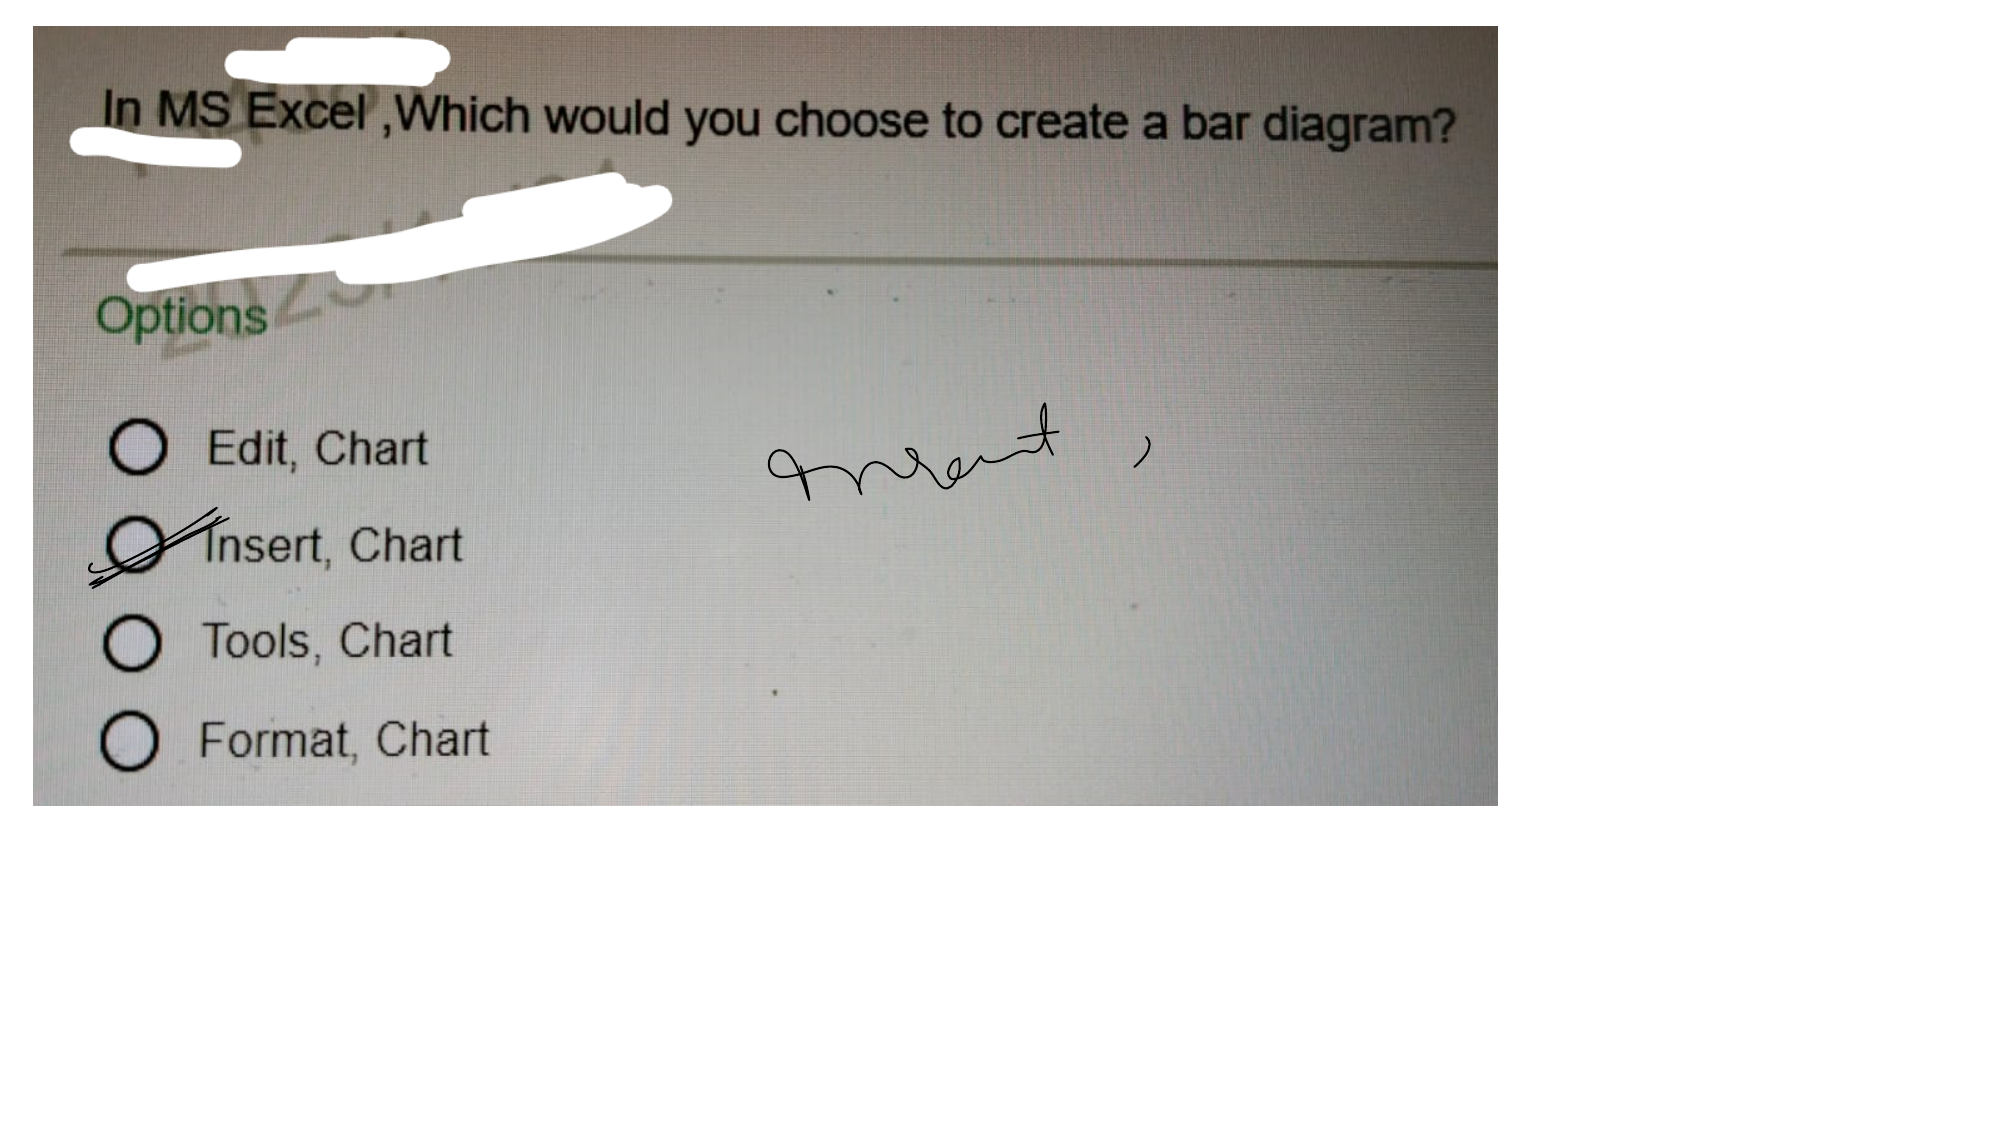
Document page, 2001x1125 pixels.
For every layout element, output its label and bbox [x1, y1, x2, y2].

picture [33, 26, 1498, 806]
